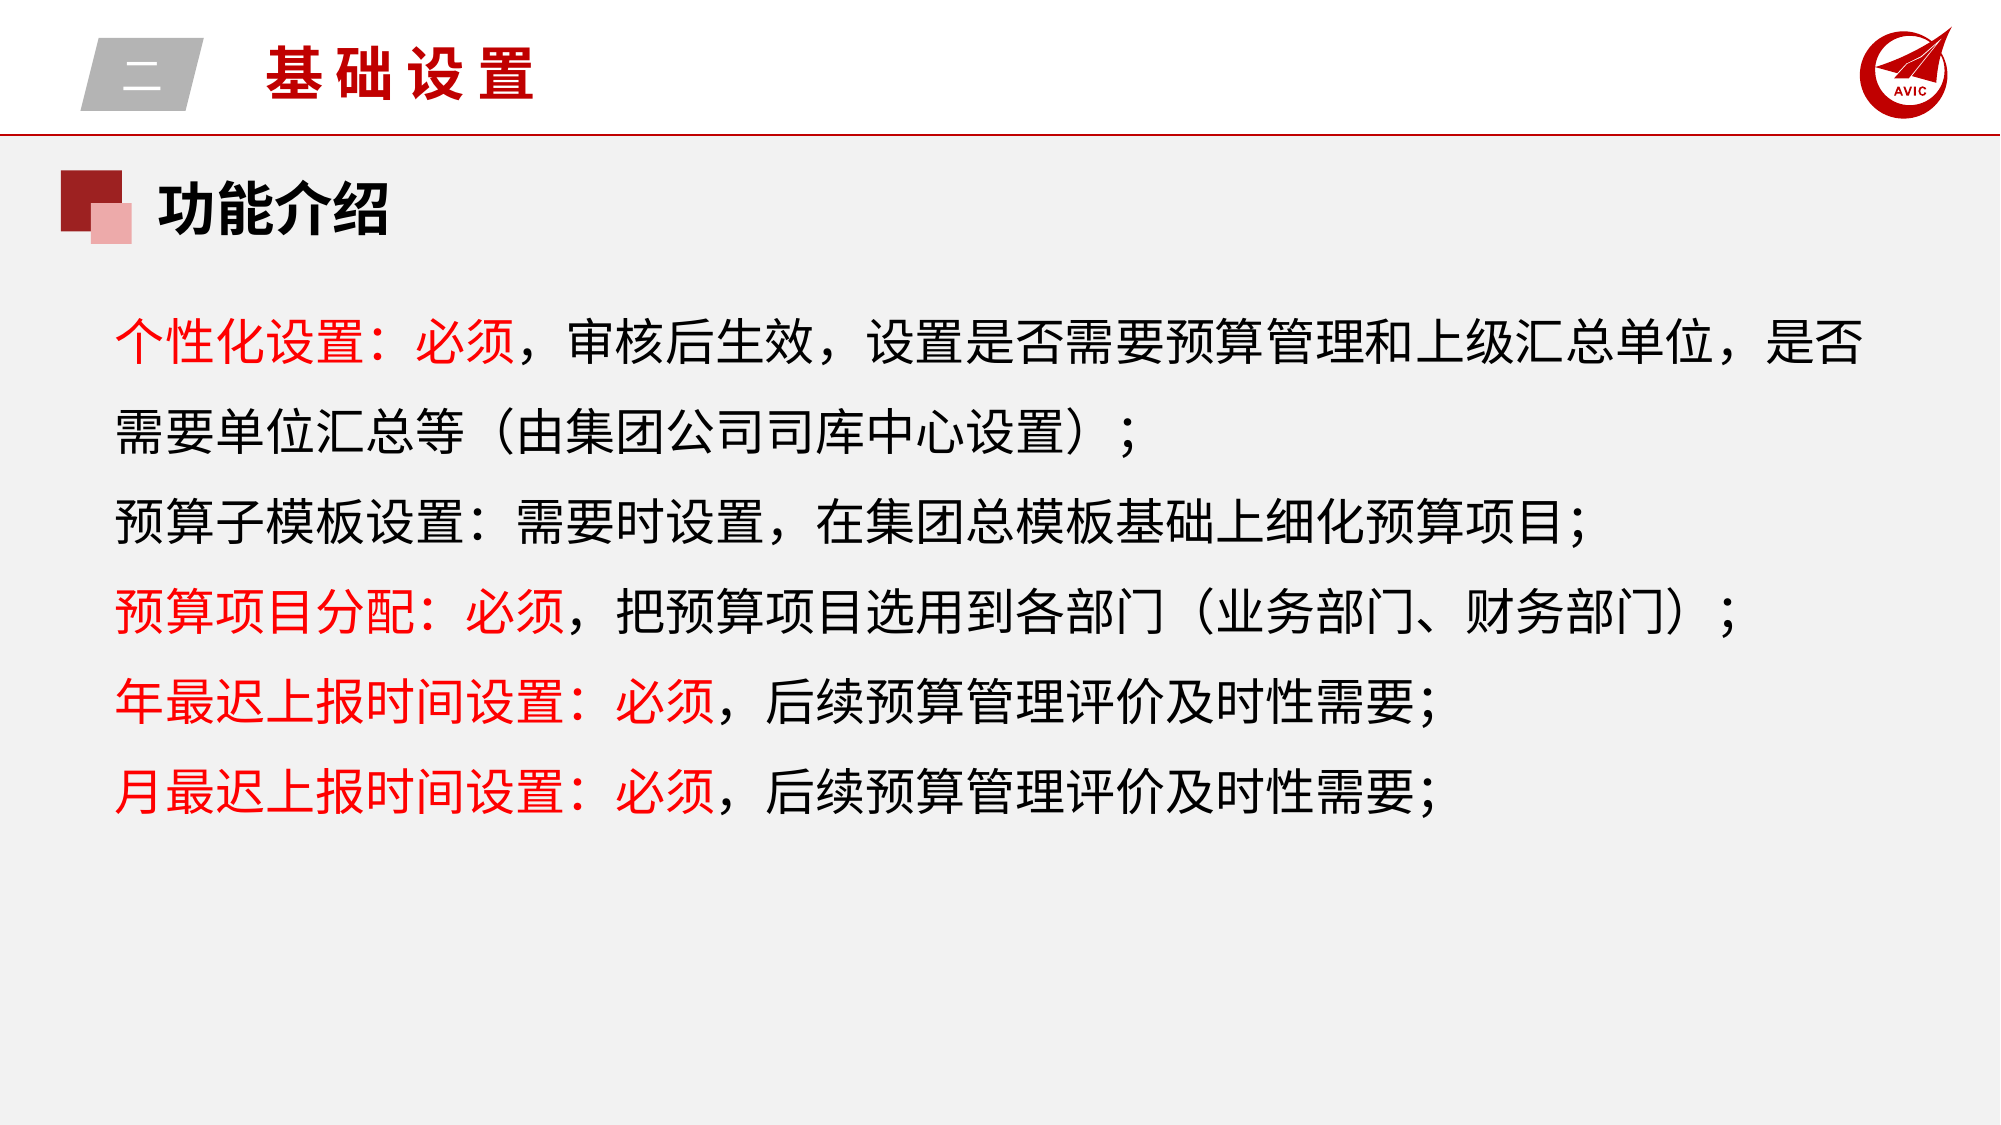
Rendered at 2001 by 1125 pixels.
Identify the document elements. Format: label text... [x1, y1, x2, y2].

text_box 基础设置 [250, 37, 1515, 116]
text_box 功能介绍 [143, 164, 843, 250]
text_box 个性化设置：必须，审核后生效，设置是否需要预算管理和上级汇总单位，是否需要单位汇总等（由集团公司司库中心设置）； 预算子模板设置：需要时设置，在集团总模板基础上细化预算项目； 预算项目分配：必须，把预算项目选用到各部门（业务部门、财务部门）； 年最迟上报时间设置：必须，后续预算管理评价及时性需要； 月最迟上报时间设置：必须，后续预算管理评价及时性需要； [100, 272, 1910, 1008]
text_box [60, 169, 123, 232]
text_box [90, 202, 133, 245]
text_box 二 [79, 36, 206, 112]
